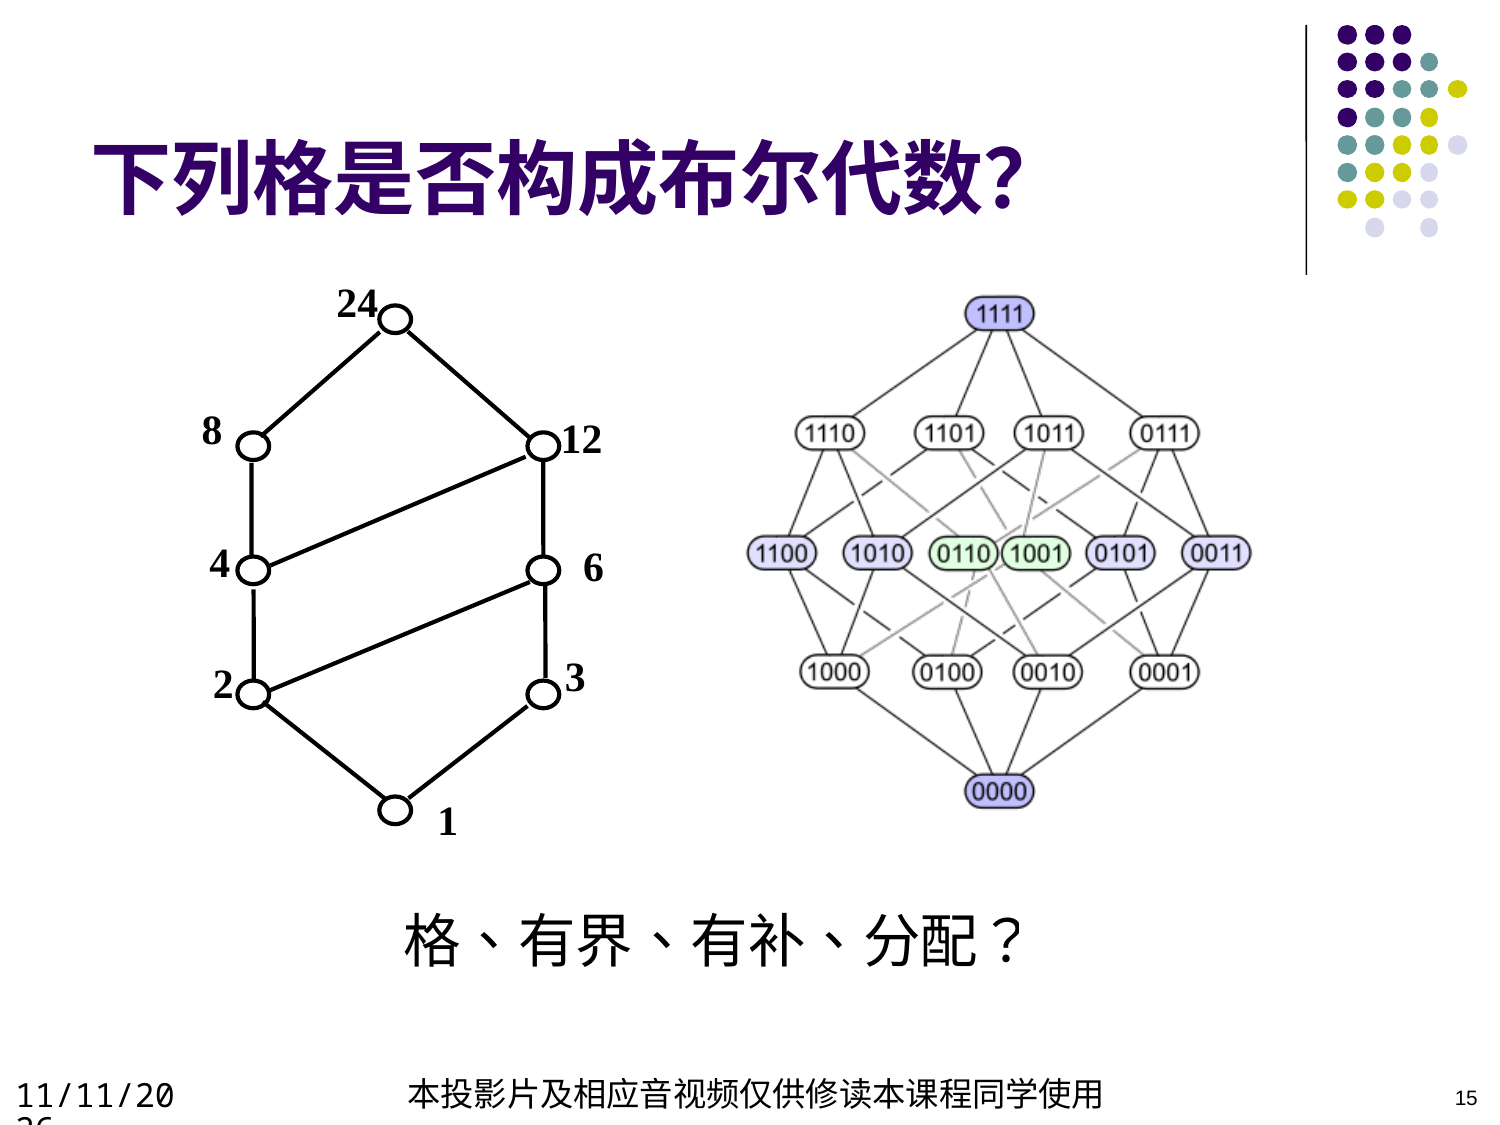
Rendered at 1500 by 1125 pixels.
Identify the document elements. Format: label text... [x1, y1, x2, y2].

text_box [186, 267, 719, 838]
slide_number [0, 1072, 206, 1123]
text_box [395, 903, 1019, 982]
title 下列格是否构成布尔代数？ [75, 20, 1313, 233]
slide_number 15 [1337, 1072, 1493, 1123]
picture [718, 270, 1282, 834]
footer 本投影片及相应音视频仅供修读本课程同学使用 [206, 1072, 1307, 1123]
